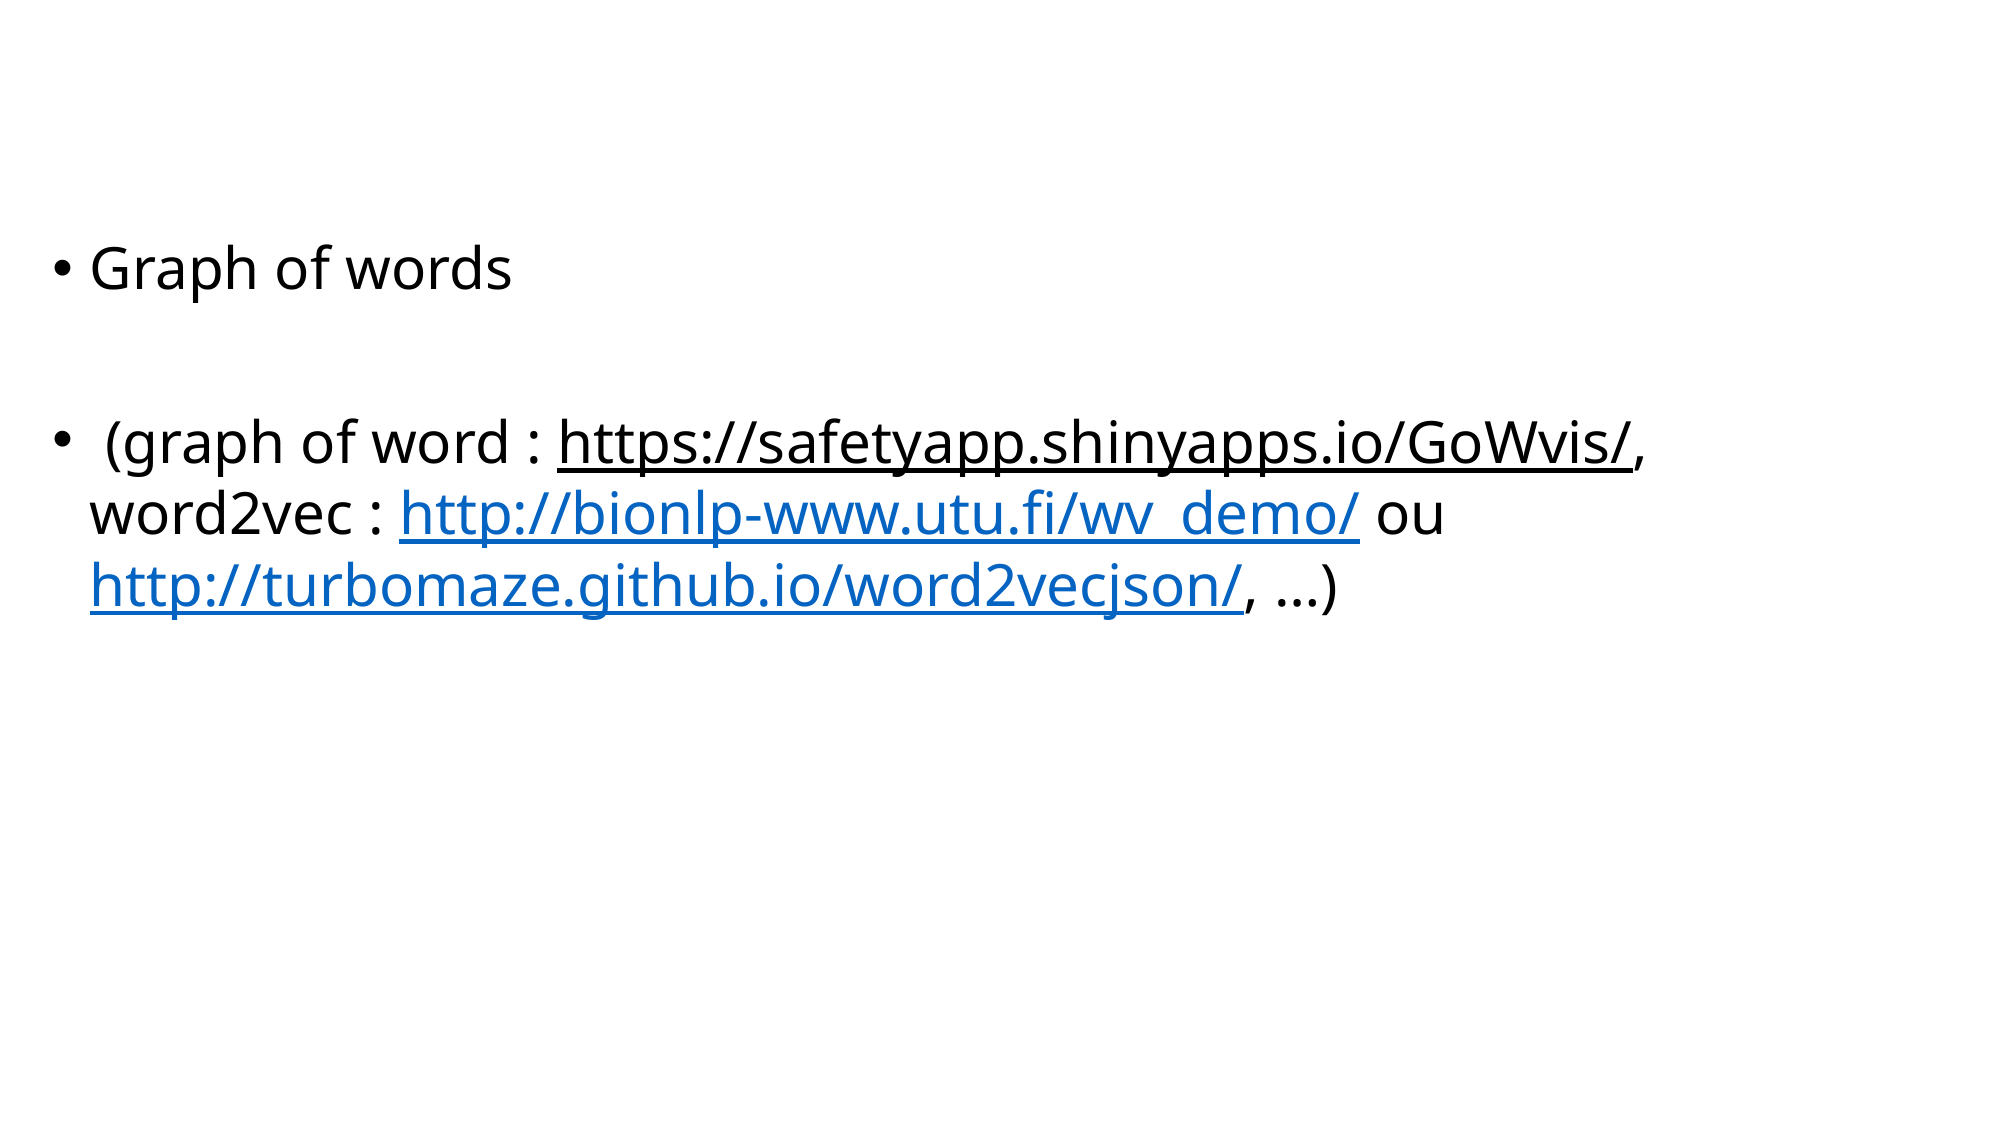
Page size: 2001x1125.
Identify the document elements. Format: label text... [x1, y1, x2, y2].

list Graph of words (graph of word : https://safetyapp.shinyapps.io/GoWvis/, word2vec : http://bionlp-www.utu.fi/wv_demo/ ou http://turbomaze.github.io/word2vecjson/, …) [37, 231, 1957, 1031]
